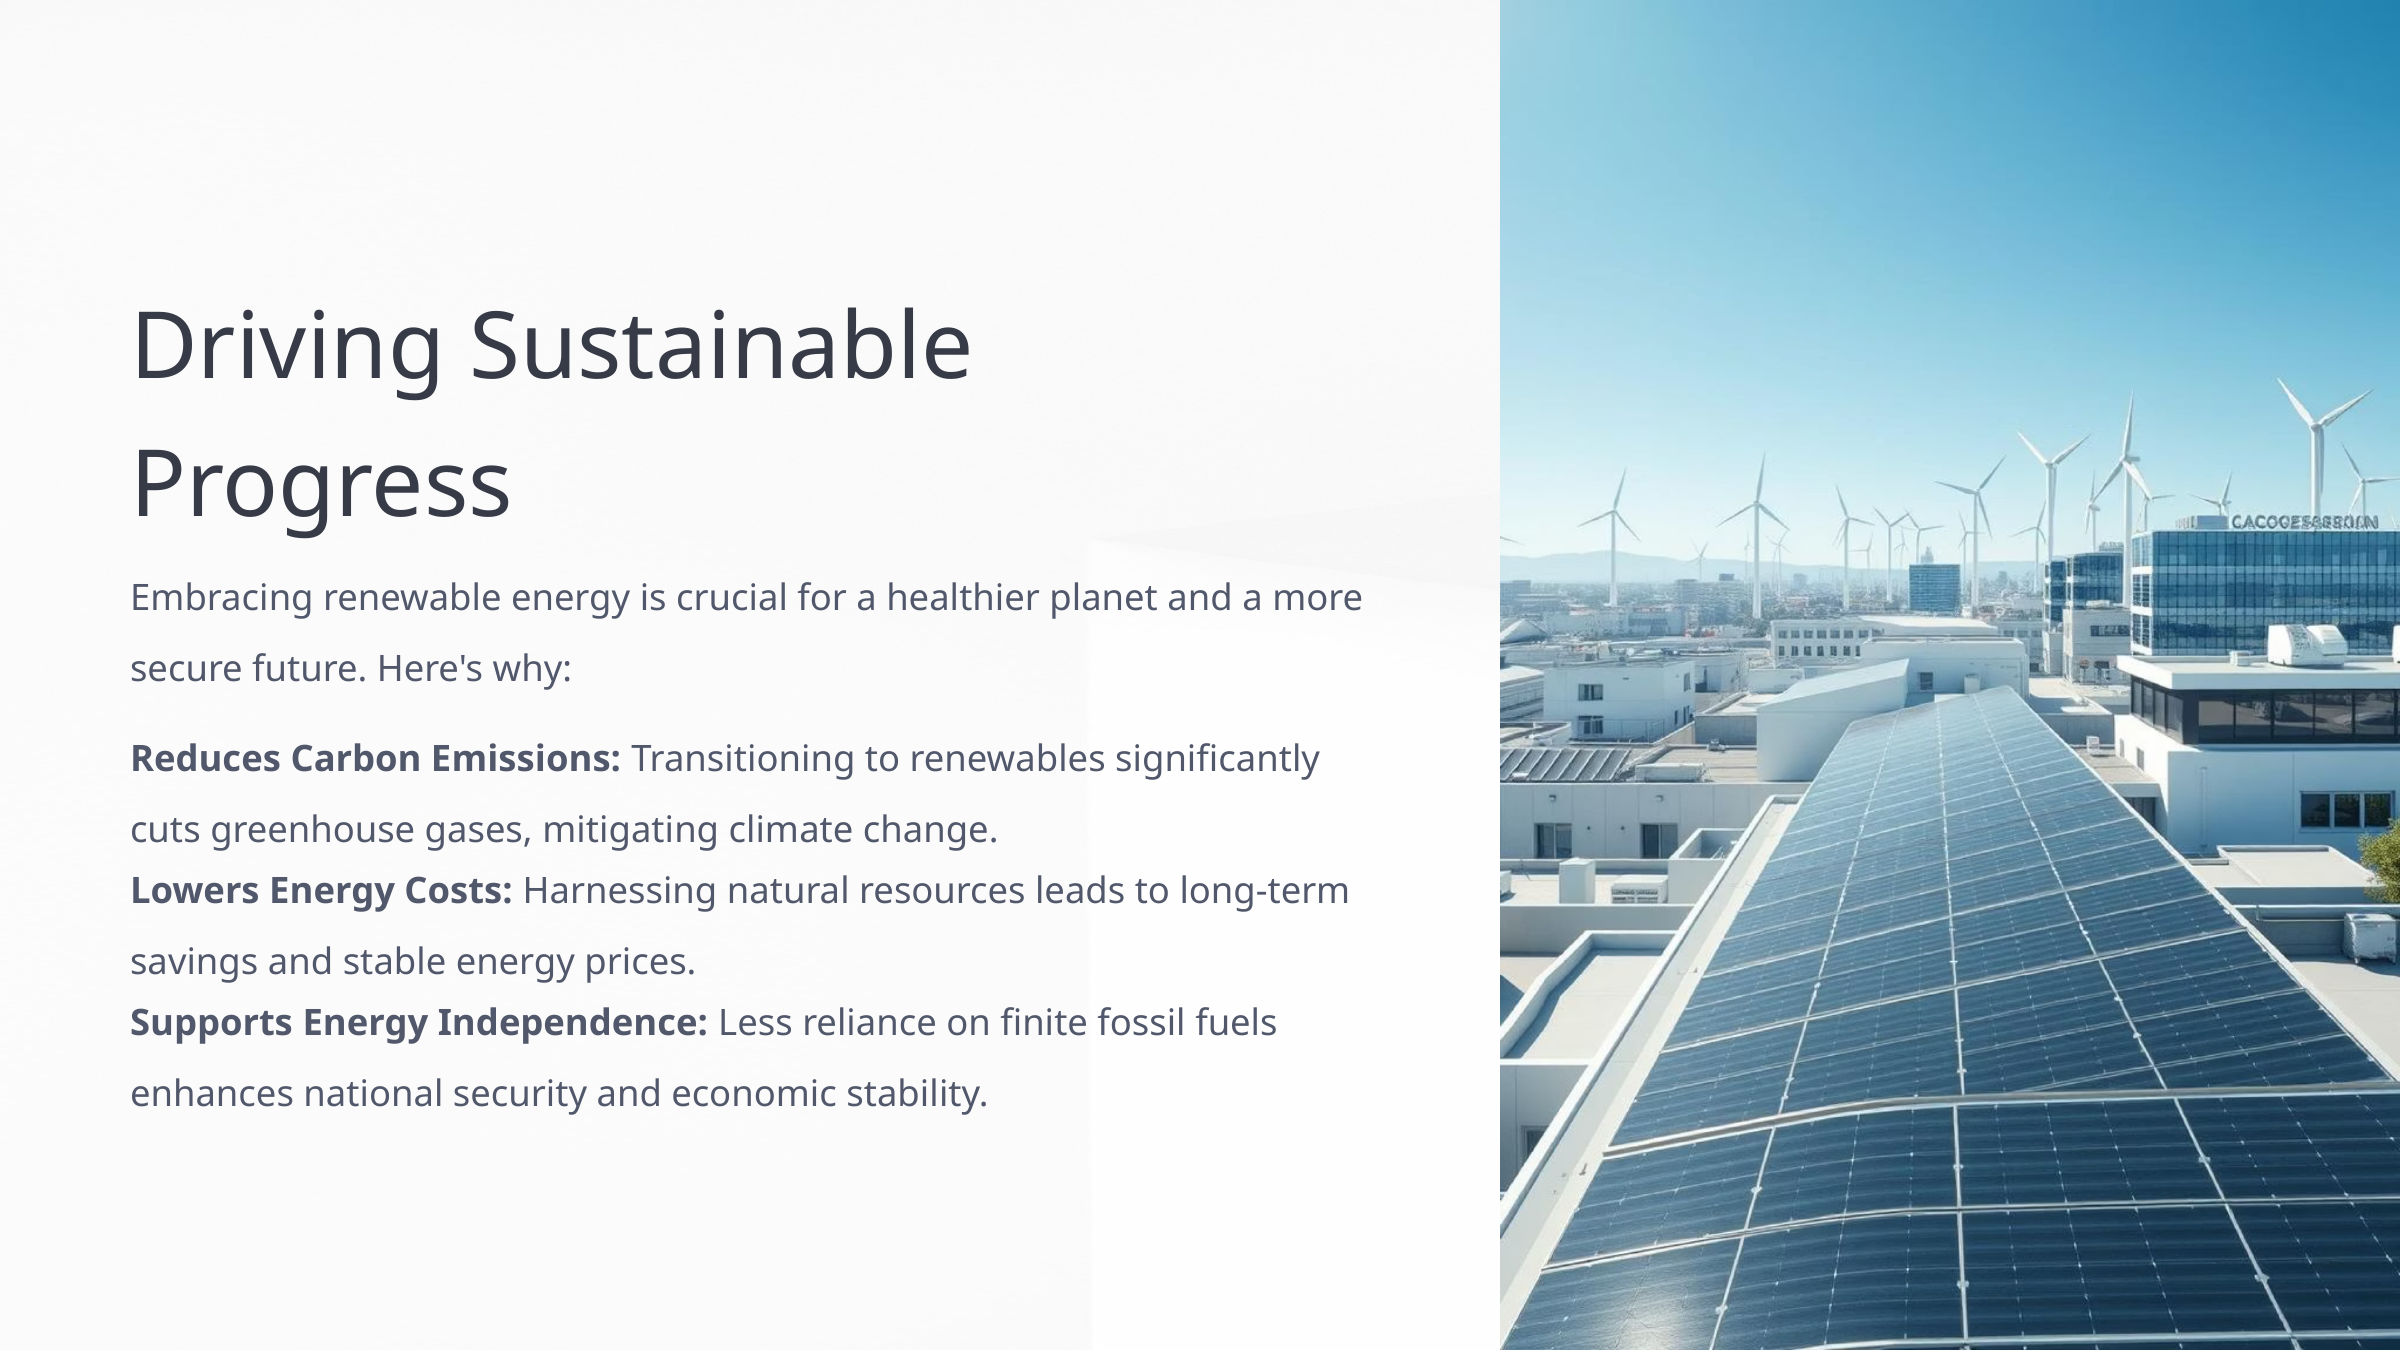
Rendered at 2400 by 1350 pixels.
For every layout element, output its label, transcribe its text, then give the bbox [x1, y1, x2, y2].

text_box Embracing renewable energy is crucial for a healthier planet and a more secure future. Here's why: [130, 547, 1370, 667]
text_box Driving Sustainable Progress [130, 258, 1370, 492]
text_box Reduces Carbon Emissions: Transitioning to renewables significantly cuts greenhouse gases, mitigating climate change. [130, 707, 1370, 827]
text_box Lowers Energy Costs: Harnessing natural resources leads to long-term savings and stable energy prices. [130, 840, 1370, 960]
text_box Supports Energy Independence: Less reliance on finite fossil fuels enhances national security and economic stability. [130, 972, 1370, 1092]
picture [1499, 0, 2400, 1350]
